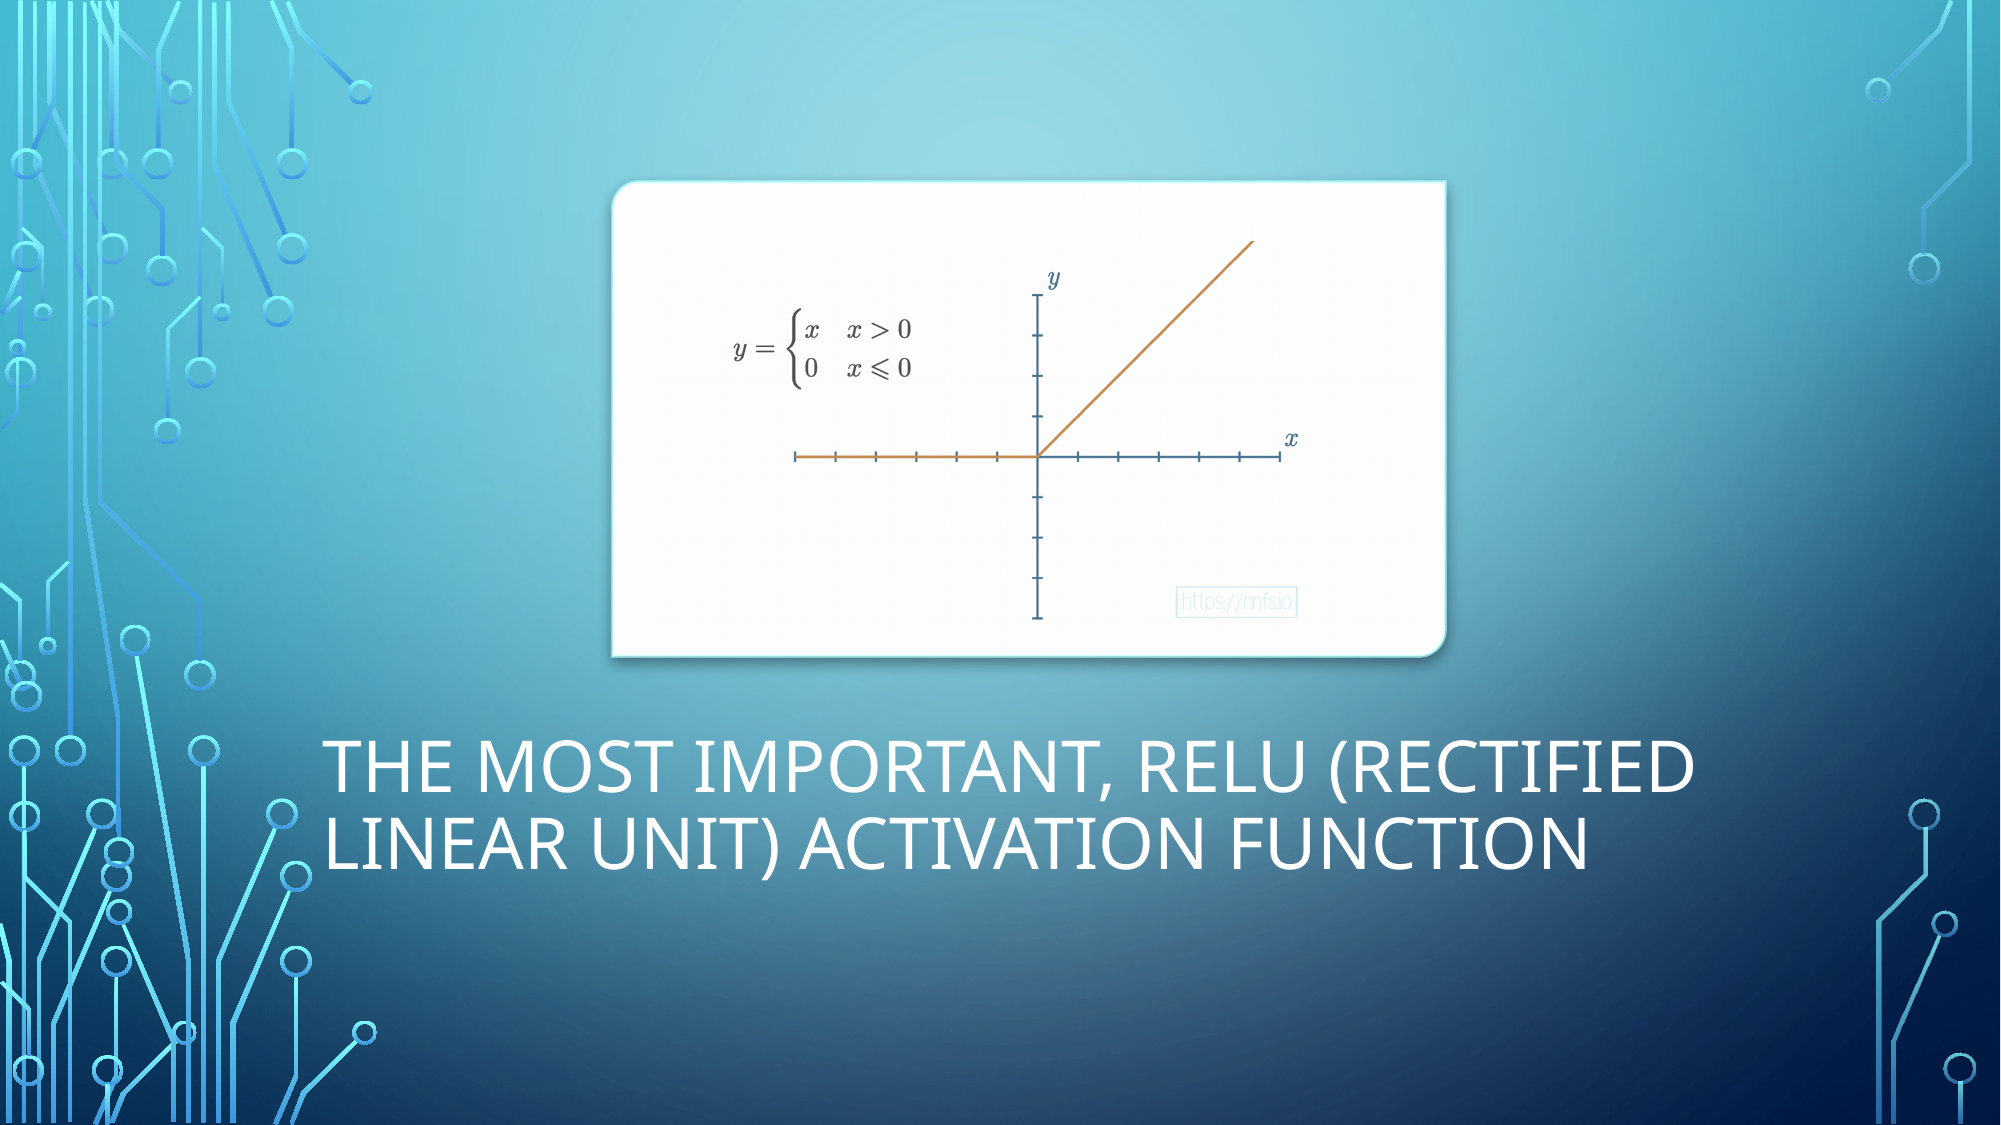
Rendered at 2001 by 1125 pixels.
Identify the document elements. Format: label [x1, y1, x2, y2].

text_box [0, 0, 379, 1125]
picture [379, 0, 2000, 1125]
